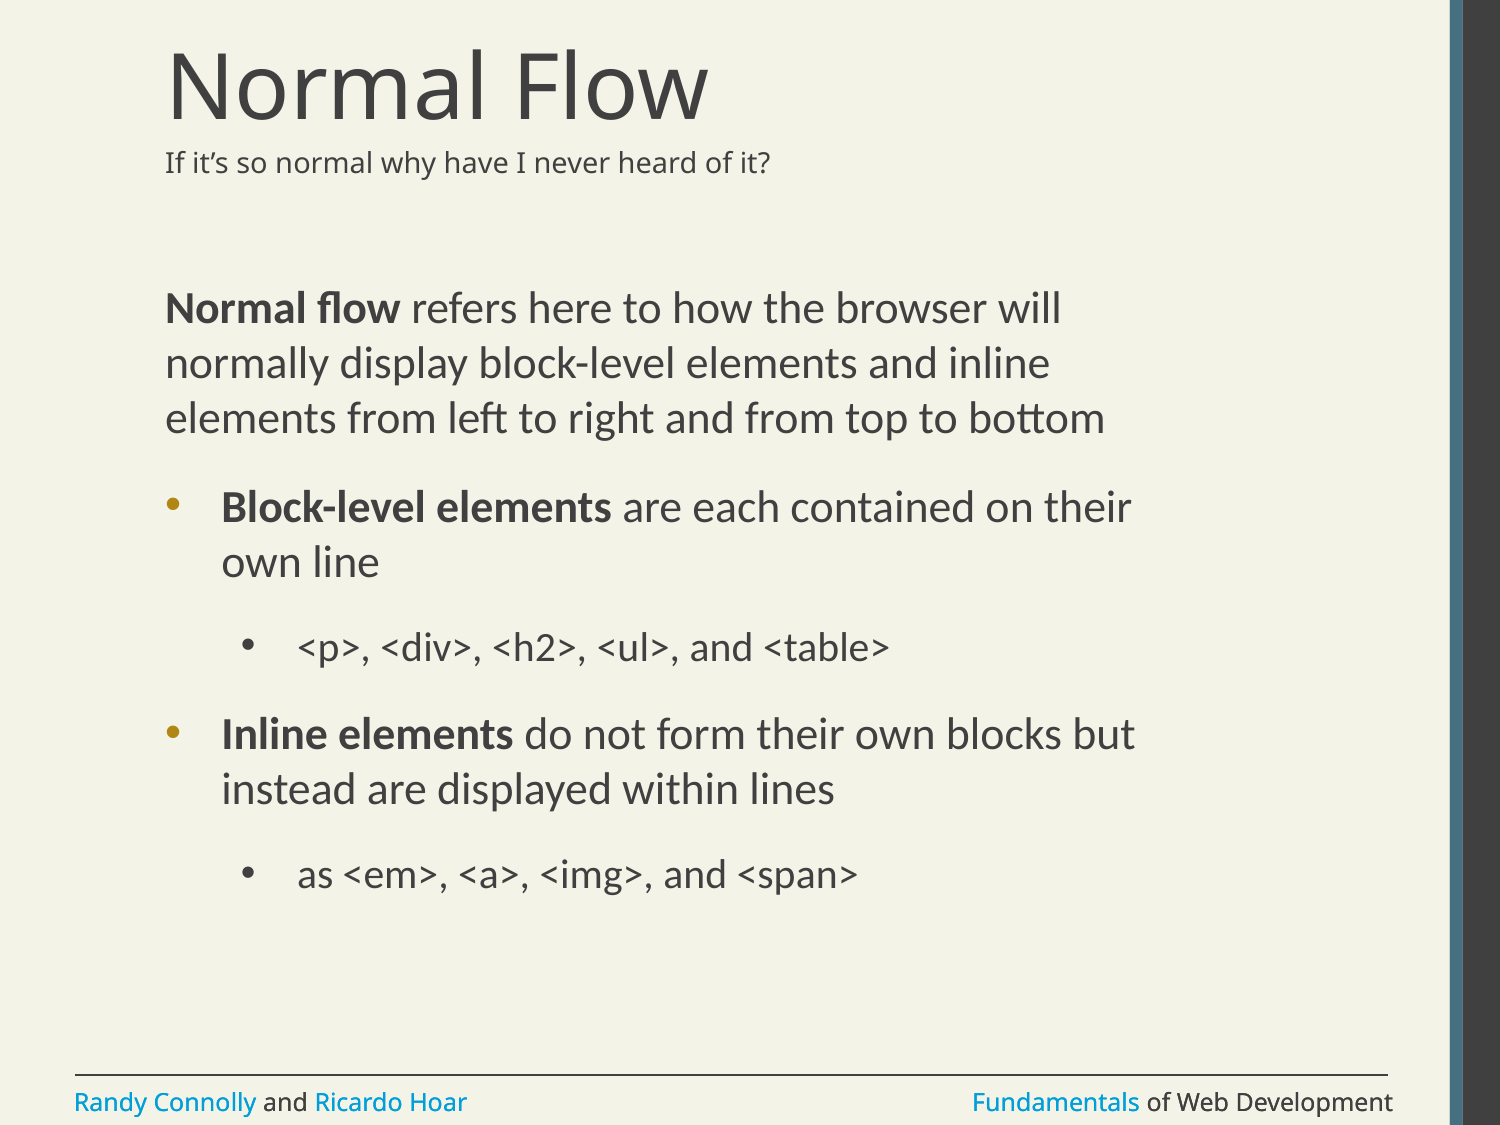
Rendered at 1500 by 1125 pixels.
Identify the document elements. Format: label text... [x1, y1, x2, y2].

title Normal Flow [150, 20, 1425, 188]
list Normal flow refers here to how the browser will normally display block-level elements and inline elements from left to right and from top to bottom Block-level elements are each contained on their own line <p>, <div>, <h2>, <ul>, and <table> Inline elements do not form their own blocks but instead are displayed within lines as <em>, <a>, <img>, and <span> [150, 270, 1200, 1013]
list If it’s so normal why have I never heard of it? [150, 137, 1200, 188]
